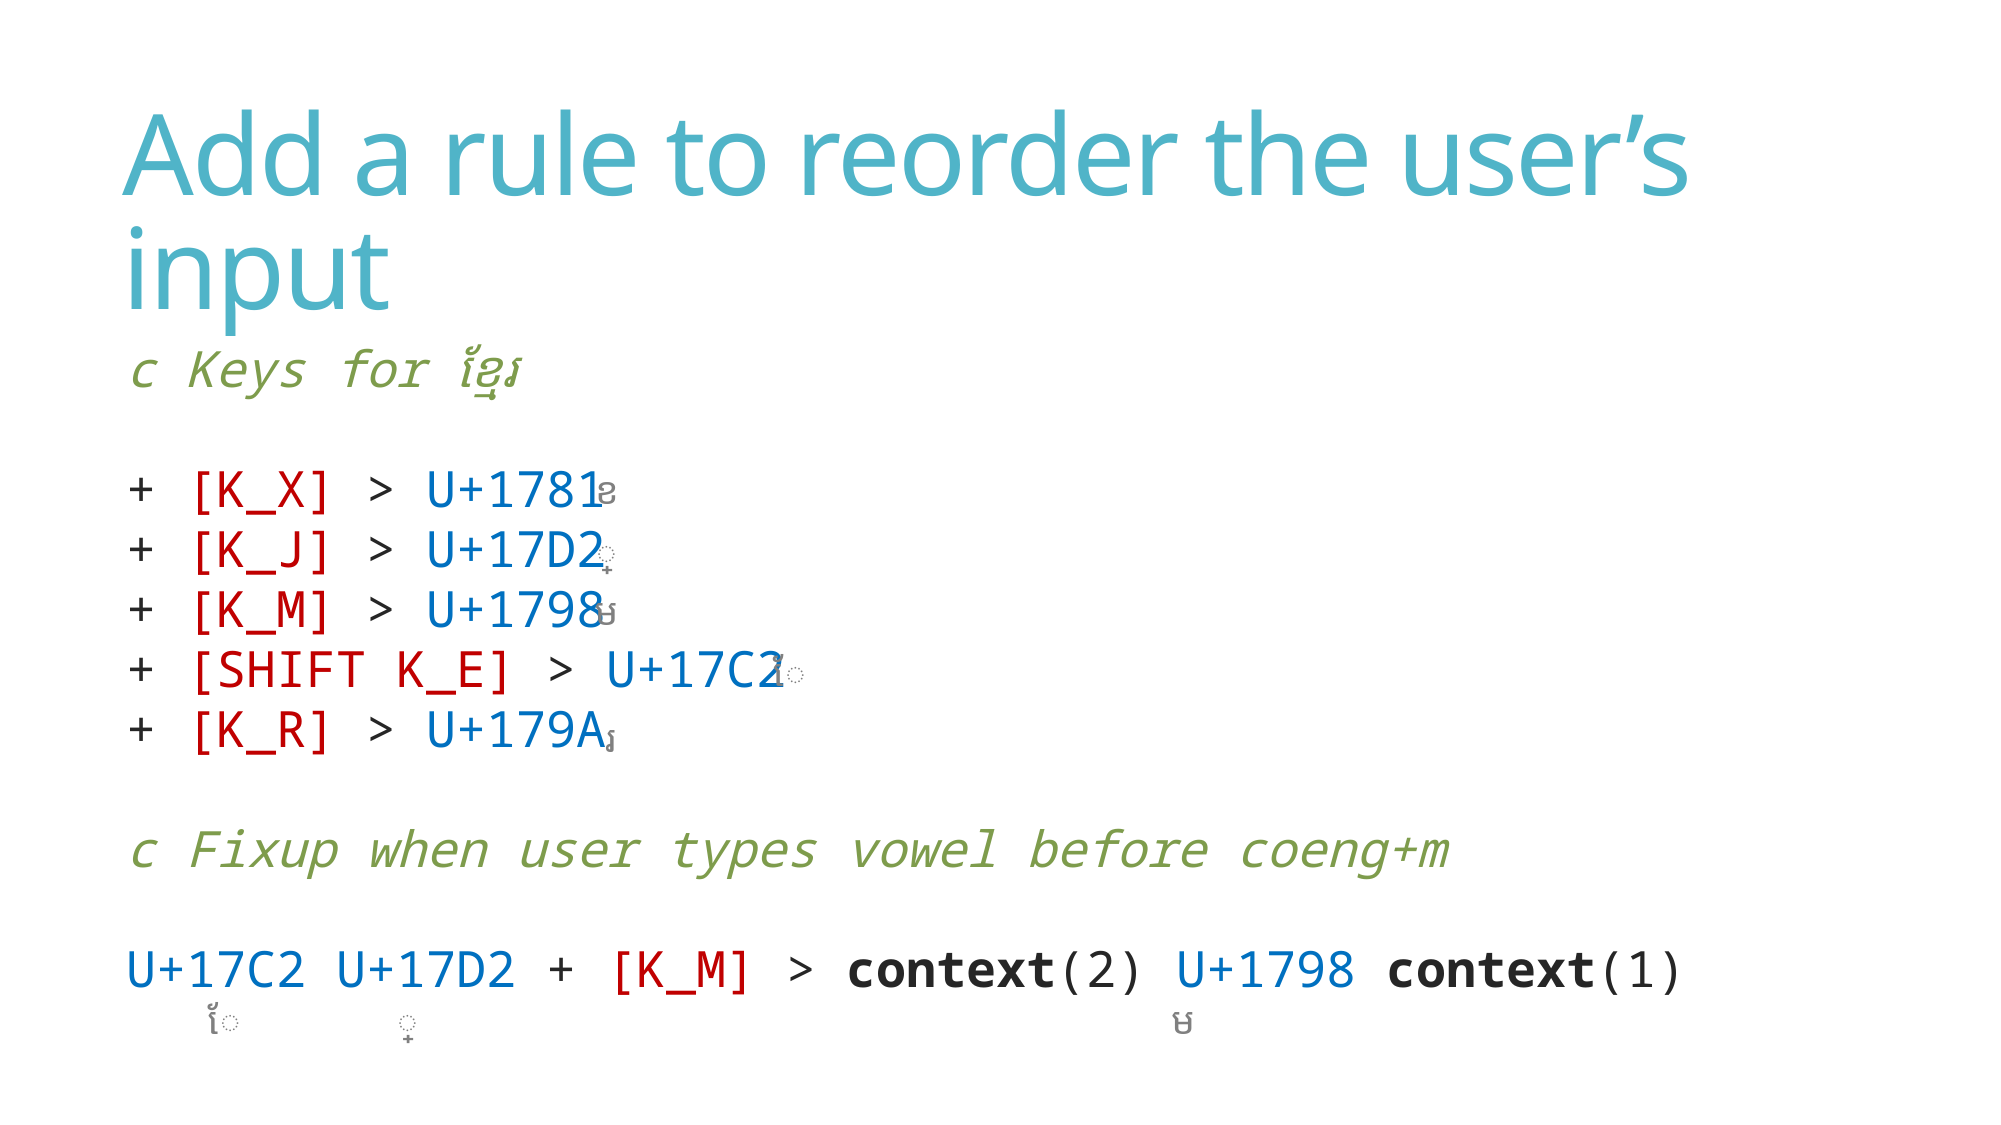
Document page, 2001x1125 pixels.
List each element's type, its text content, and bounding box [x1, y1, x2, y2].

text_box ែ [192, 989, 257, 1050]
text_box ្ [579, 521, 634, 580]
text_box ខ [580, 460, 634, 520]
text_box ែ [758, 641, 823, 702]
text_box រ [590, 708, 631, 768]
list c Keys for ខ្មែរ + [K_X] > U+1781 + [K_J] > U+17D2 + [K_M] > U+1798 + [SHIFT K_E] > U+17C2 + [K_R] > U+179A c Fixup when user types vowel before coeng+m U+17C2 U+17D2 + [K_M] > context(2) U+1798 context(1) [111, 329, 1876, 1112]
text_box ម [579, 580, 634, 641]
text_box ម [1156, 989, 1210, 1050]
title Add a rule to reorder the user’s input [107, 81, 1875, 354]
text_box ្ [380, 989, 435, 1050]
